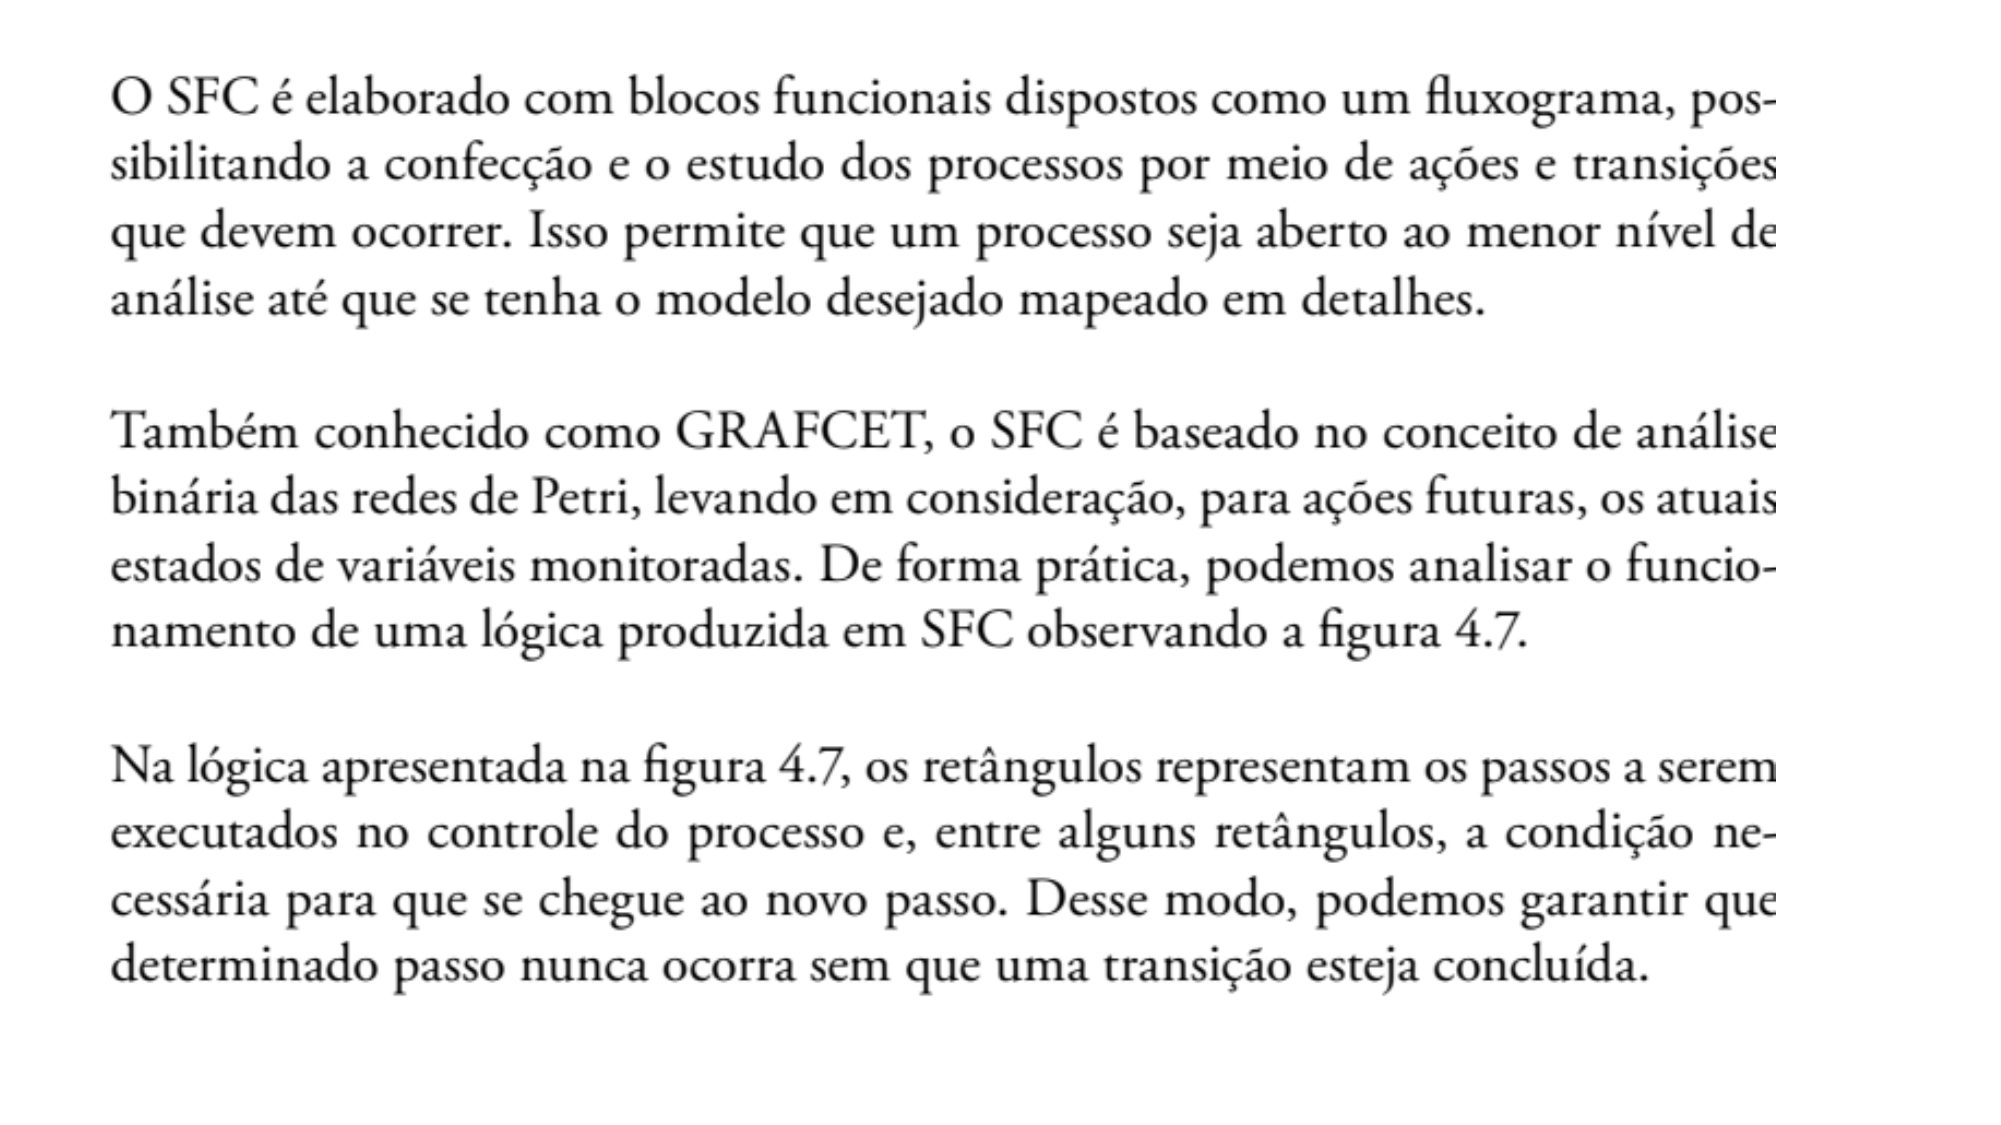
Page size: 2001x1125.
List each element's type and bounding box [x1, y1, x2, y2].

list [97, 55, 1776, 1018]
